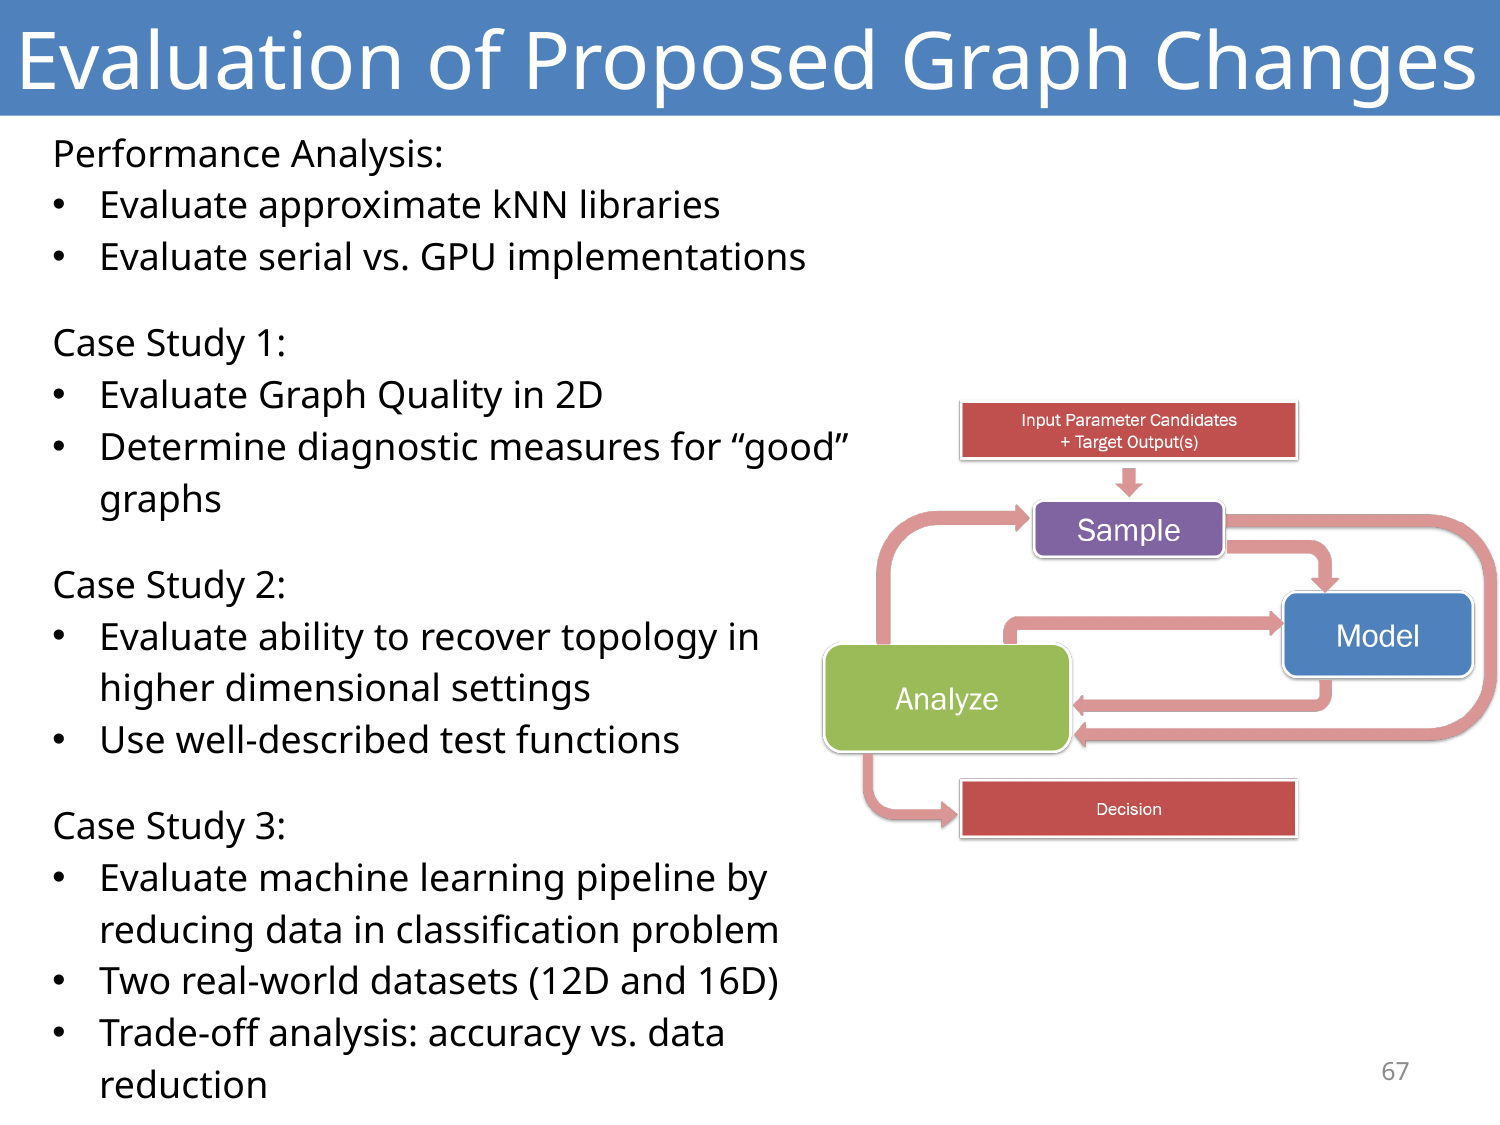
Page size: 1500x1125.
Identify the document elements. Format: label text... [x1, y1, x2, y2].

text_box Performance Analysis: Evaluate approximate kNN libraries Evaluate serial vs. GPU implementations Case Study 1: Evaluate Graph Quality in 2D Determine diagnostic measures for “good” graphs Case Study 2: Evaluate ability to recover topology in higher dimensional settings Use well-described test functions Case Study 3: Evaluate machine learning pipeline by reducing data in classification problem Two real-world datasets (12D and 16D) Trade-off analysis: accuracy vs. data reduction [0, 115, 867, 1114]
picture [819, 397, 1500, 843]
title Evaluation of Proposed Graph Changes [0, 0, 1500, 116]
slide_number 67 [1074, 1042, 1425, 1103]
